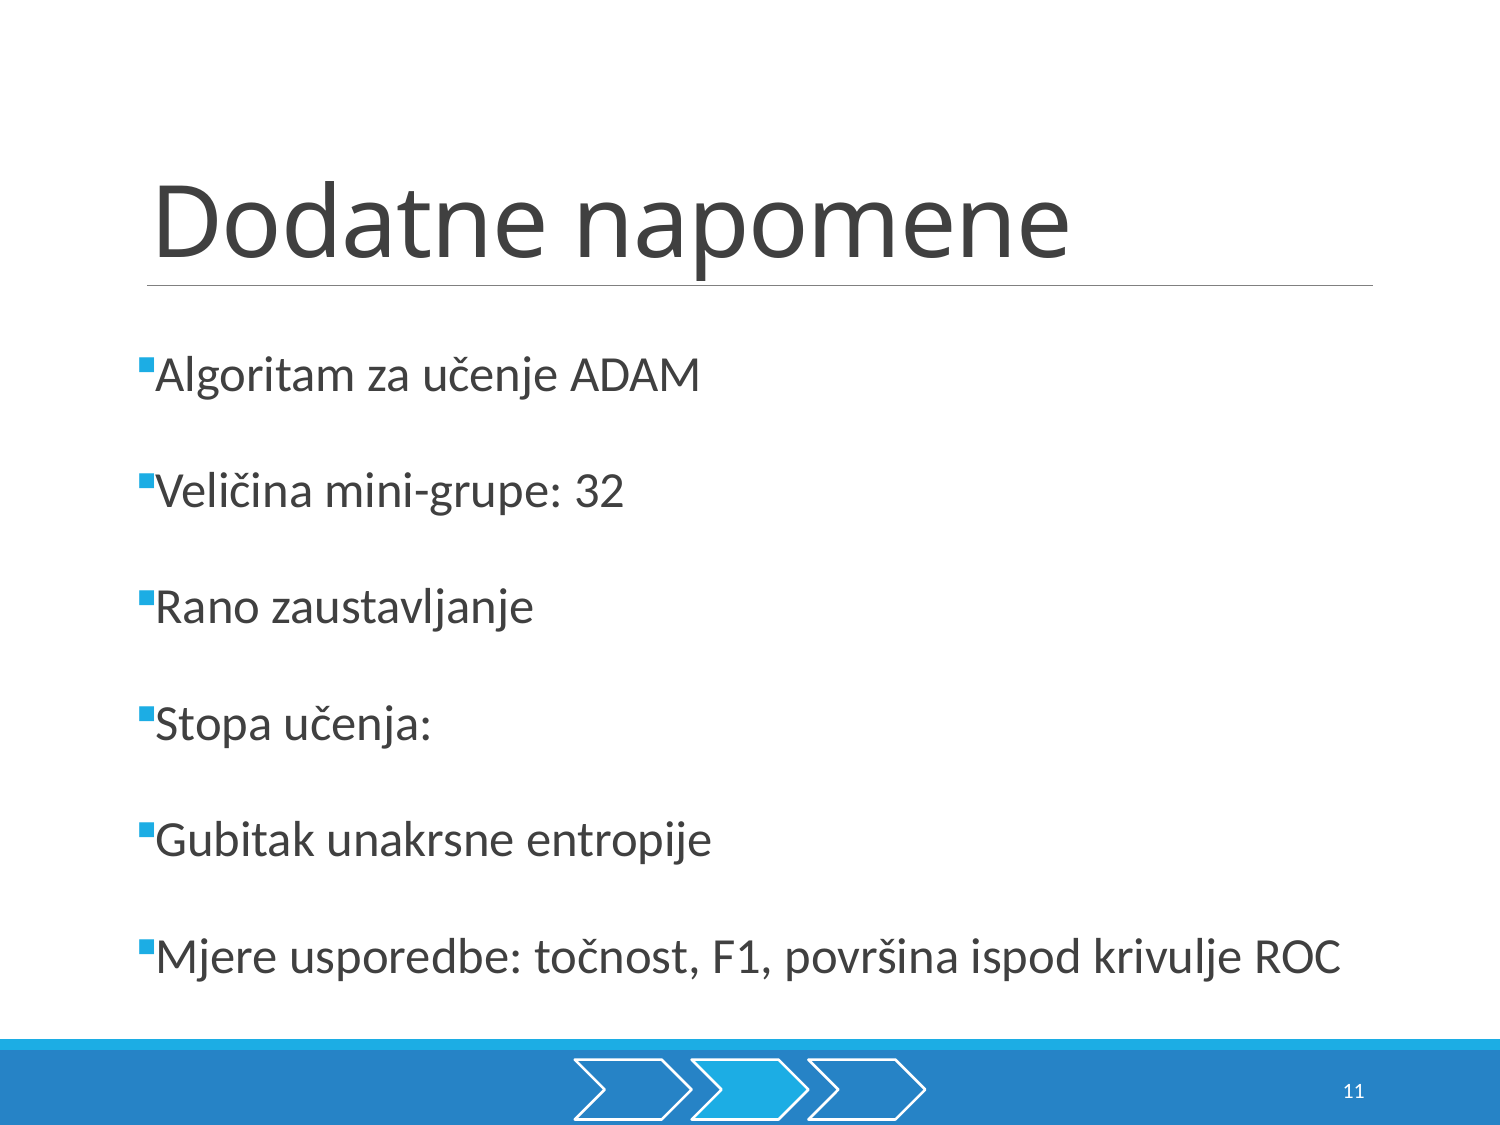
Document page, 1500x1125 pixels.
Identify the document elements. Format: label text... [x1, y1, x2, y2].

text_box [574, 1059, 926, 1120]
title Dodatne napomene [135, 47, 1373, 285]
slide_number 11 [1218, 1059, 1380, 1120]
